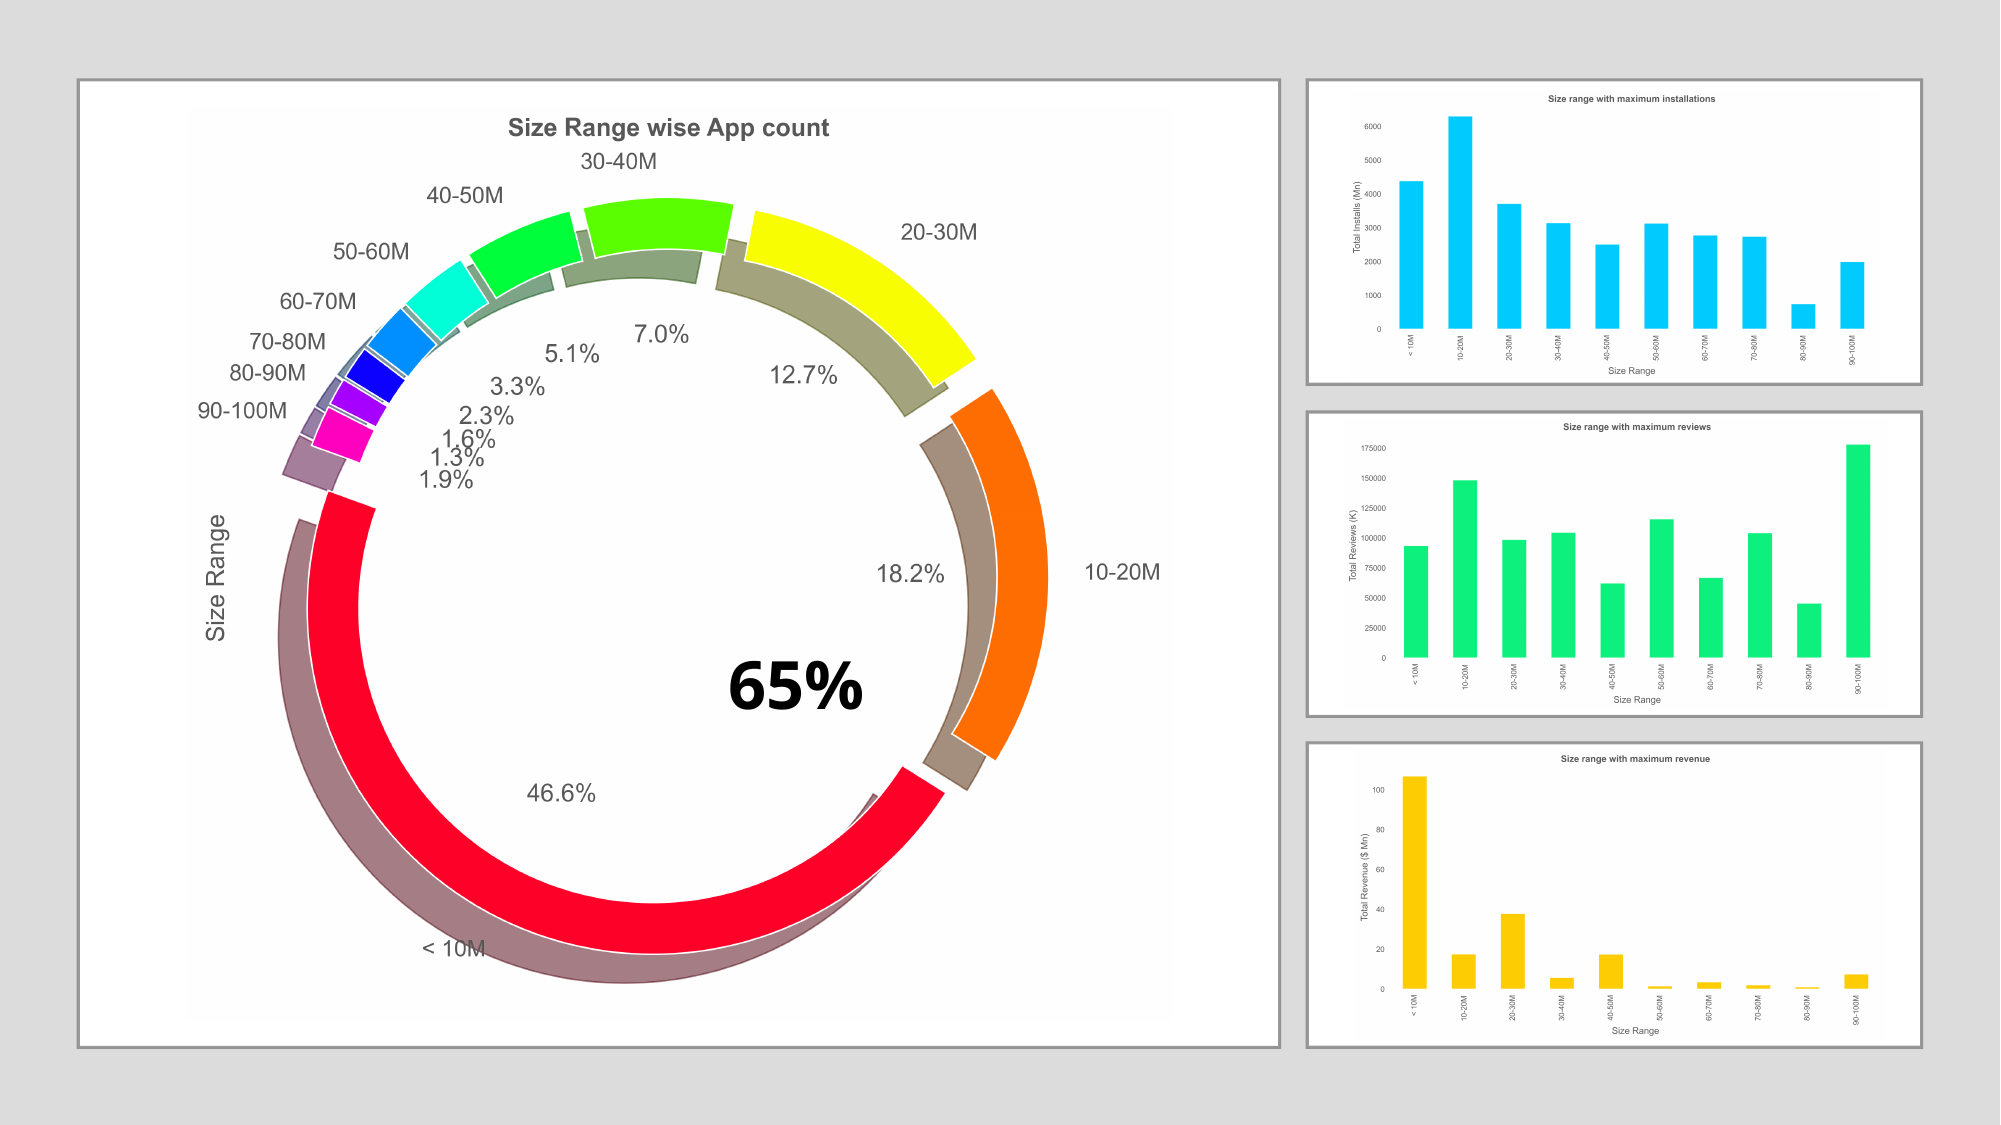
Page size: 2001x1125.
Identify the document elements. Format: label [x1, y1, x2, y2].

text_box [77, 79, 1281, 1048]
text_box [0, 0, 2000, 1125]
text_box [1306, 411, 1923, 717]
picture [1349, 91, 1881, 380]
picture [1345, 419, 1887, 709]
picture [1356, 751, 1885, 1040]
picture [186, 106, 1172, 1021]
text_box [1306, 742, 1923, 1048]
text_box [1306, 79, 1923, 385]
